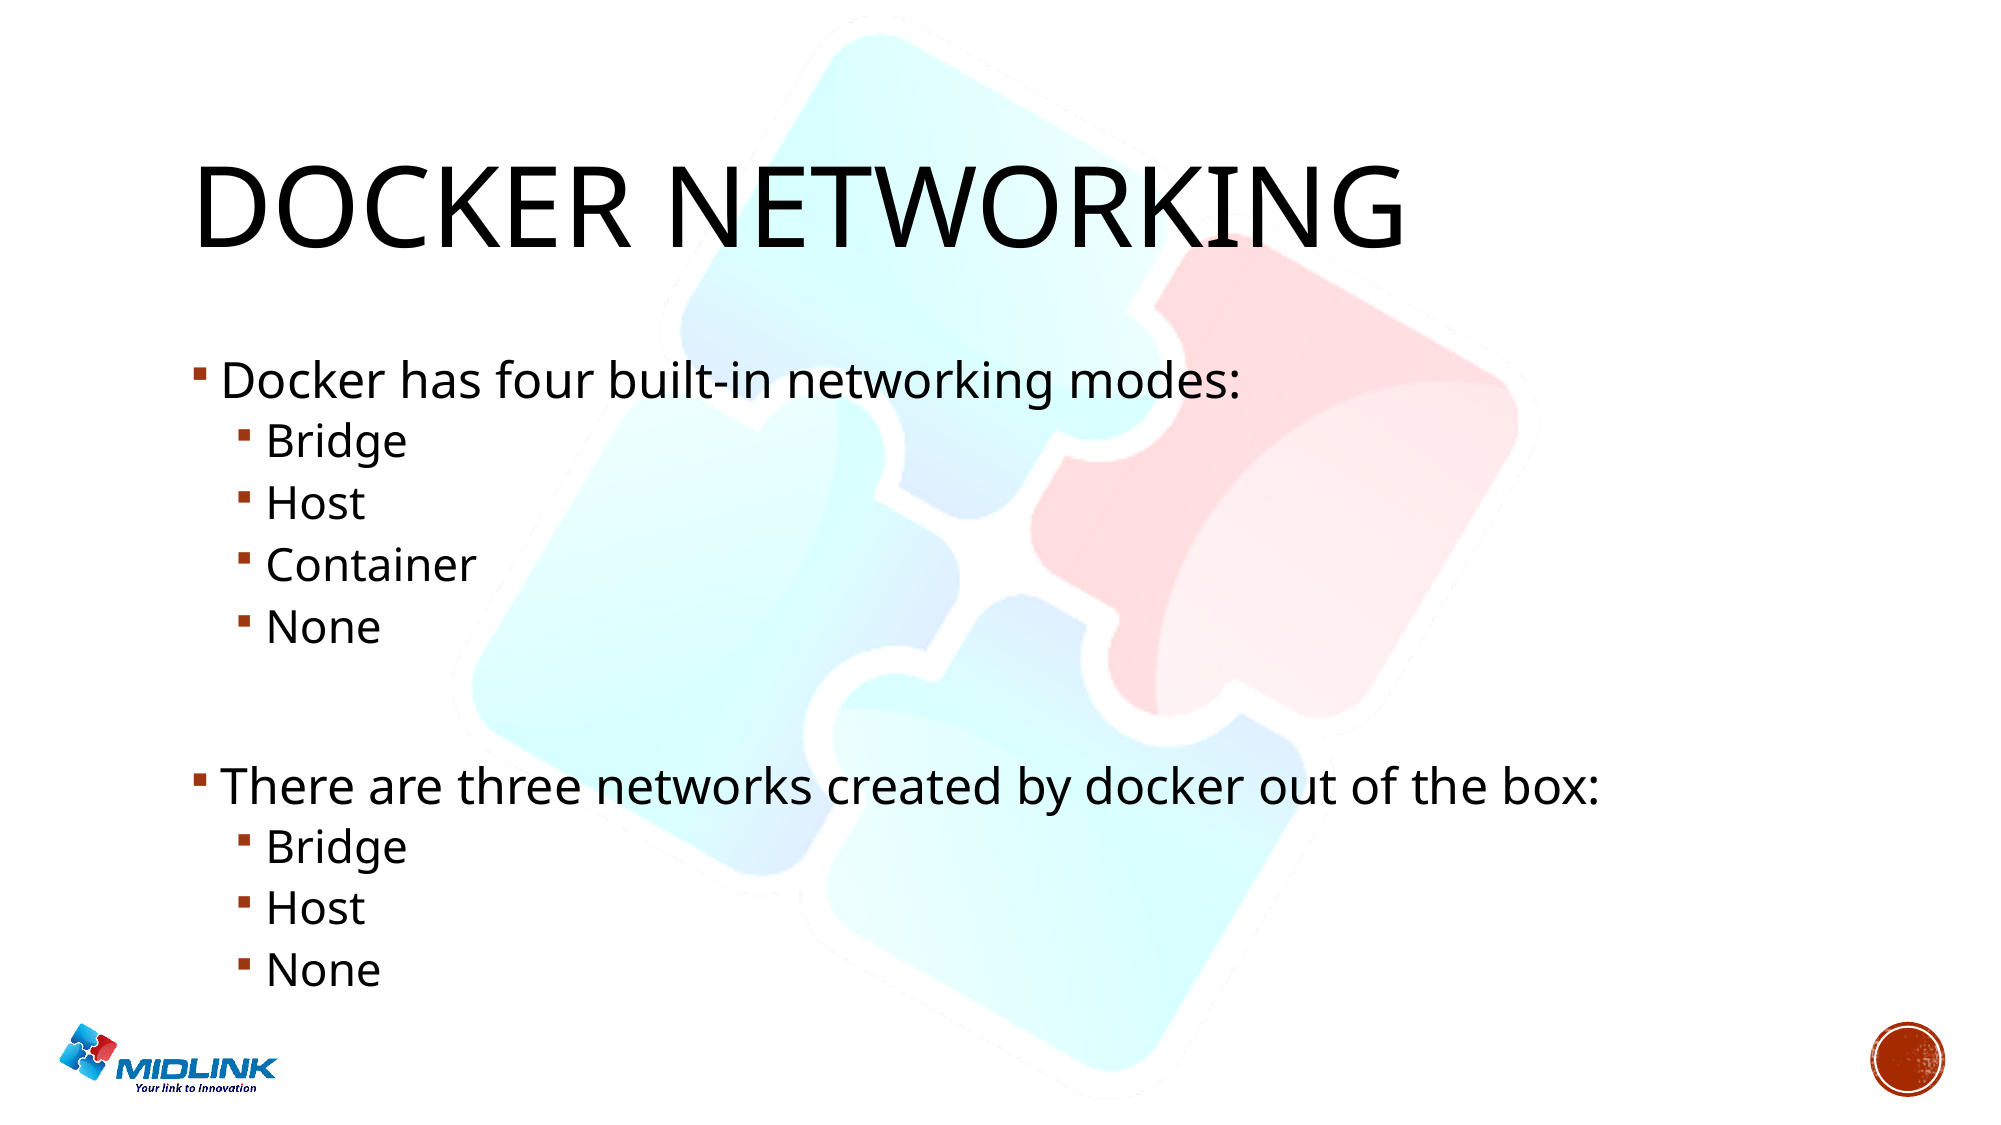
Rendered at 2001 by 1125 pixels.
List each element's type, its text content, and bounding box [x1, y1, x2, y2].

picture [49, 1017, 287, 1096]
list Docker has four built-in networking modes: Bridge Host Container None There are three networks created by docker out of the box: Bridge Host None [175, 348, 1826, 1013]
title Docker networking [175, 79, 1826, 344]
